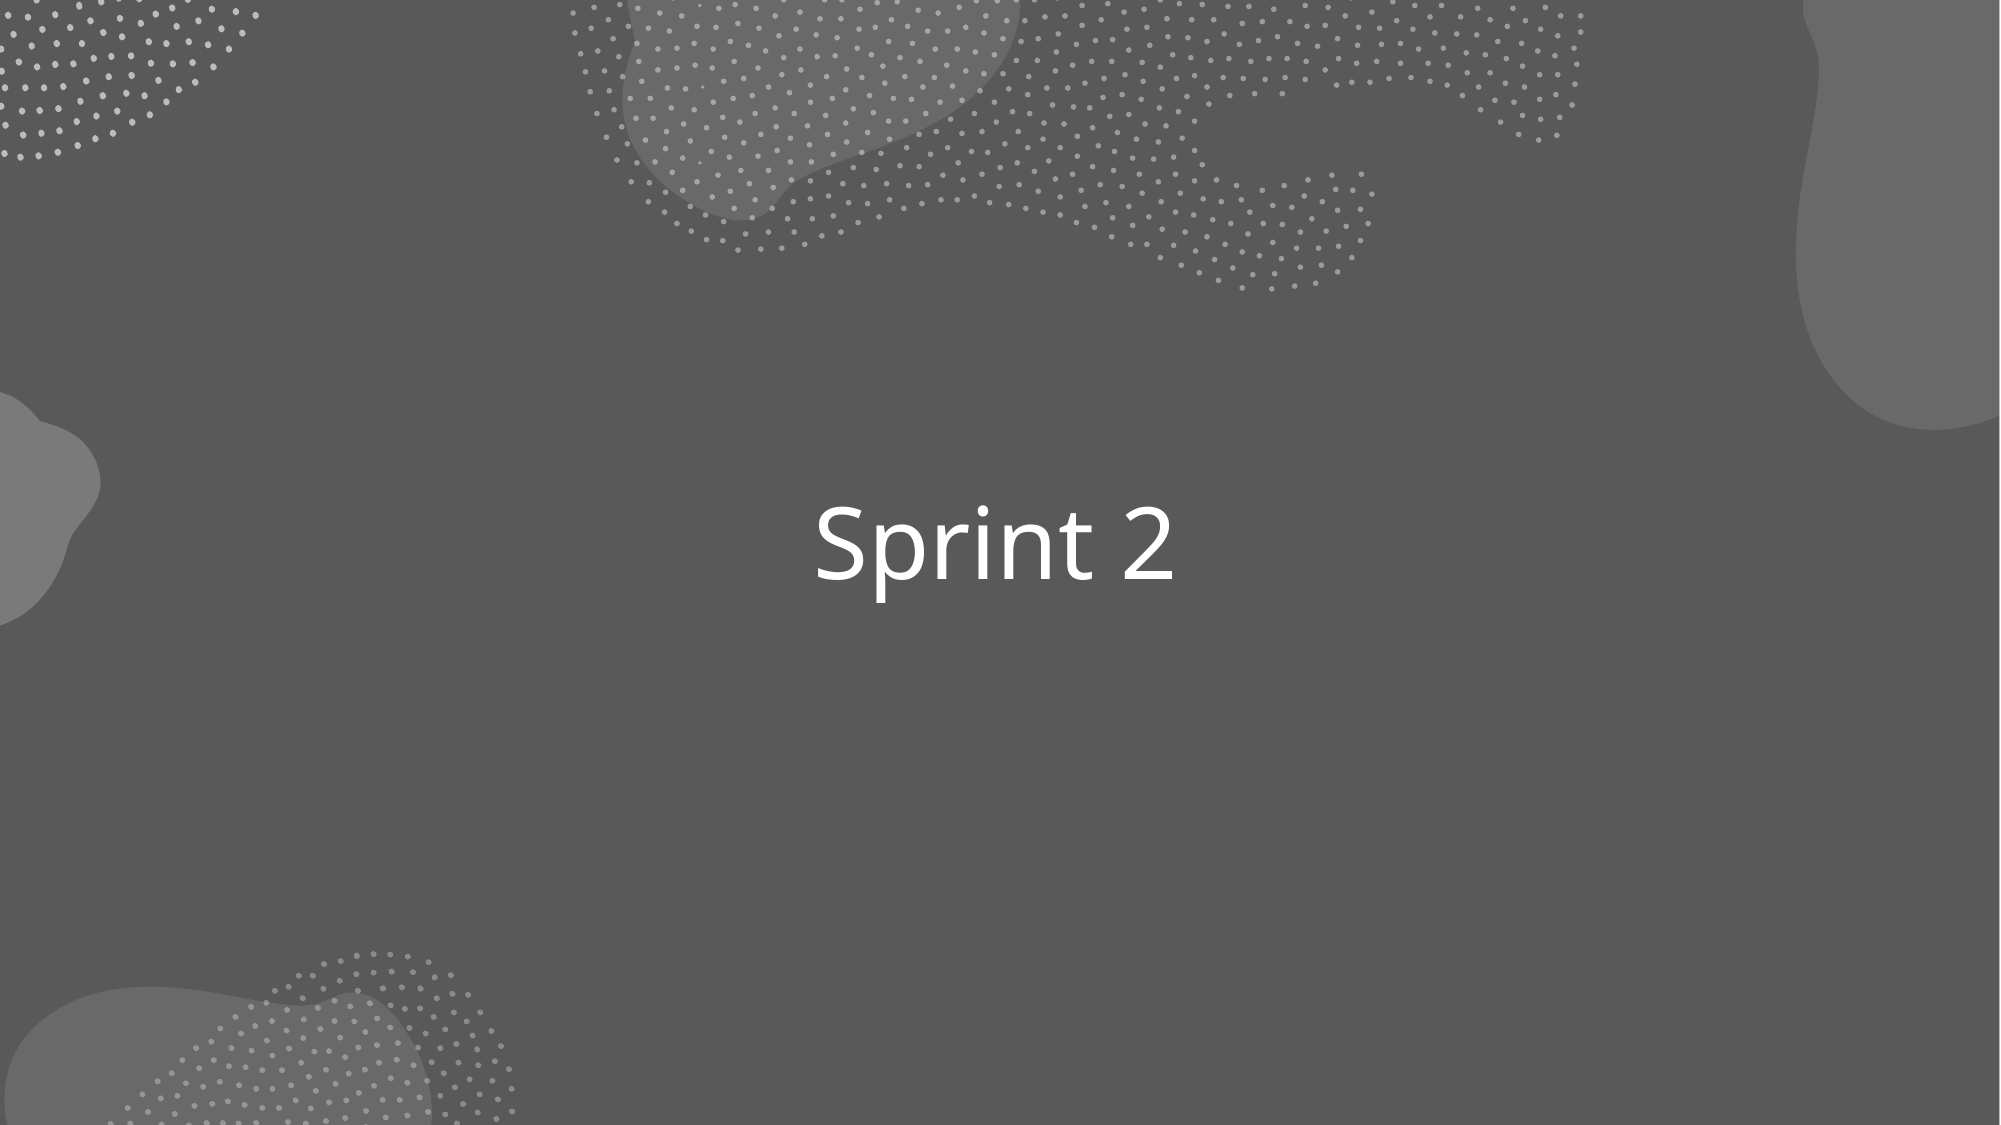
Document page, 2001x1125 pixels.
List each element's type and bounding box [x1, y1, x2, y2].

text_box [0, 0, 2000, 1125]
